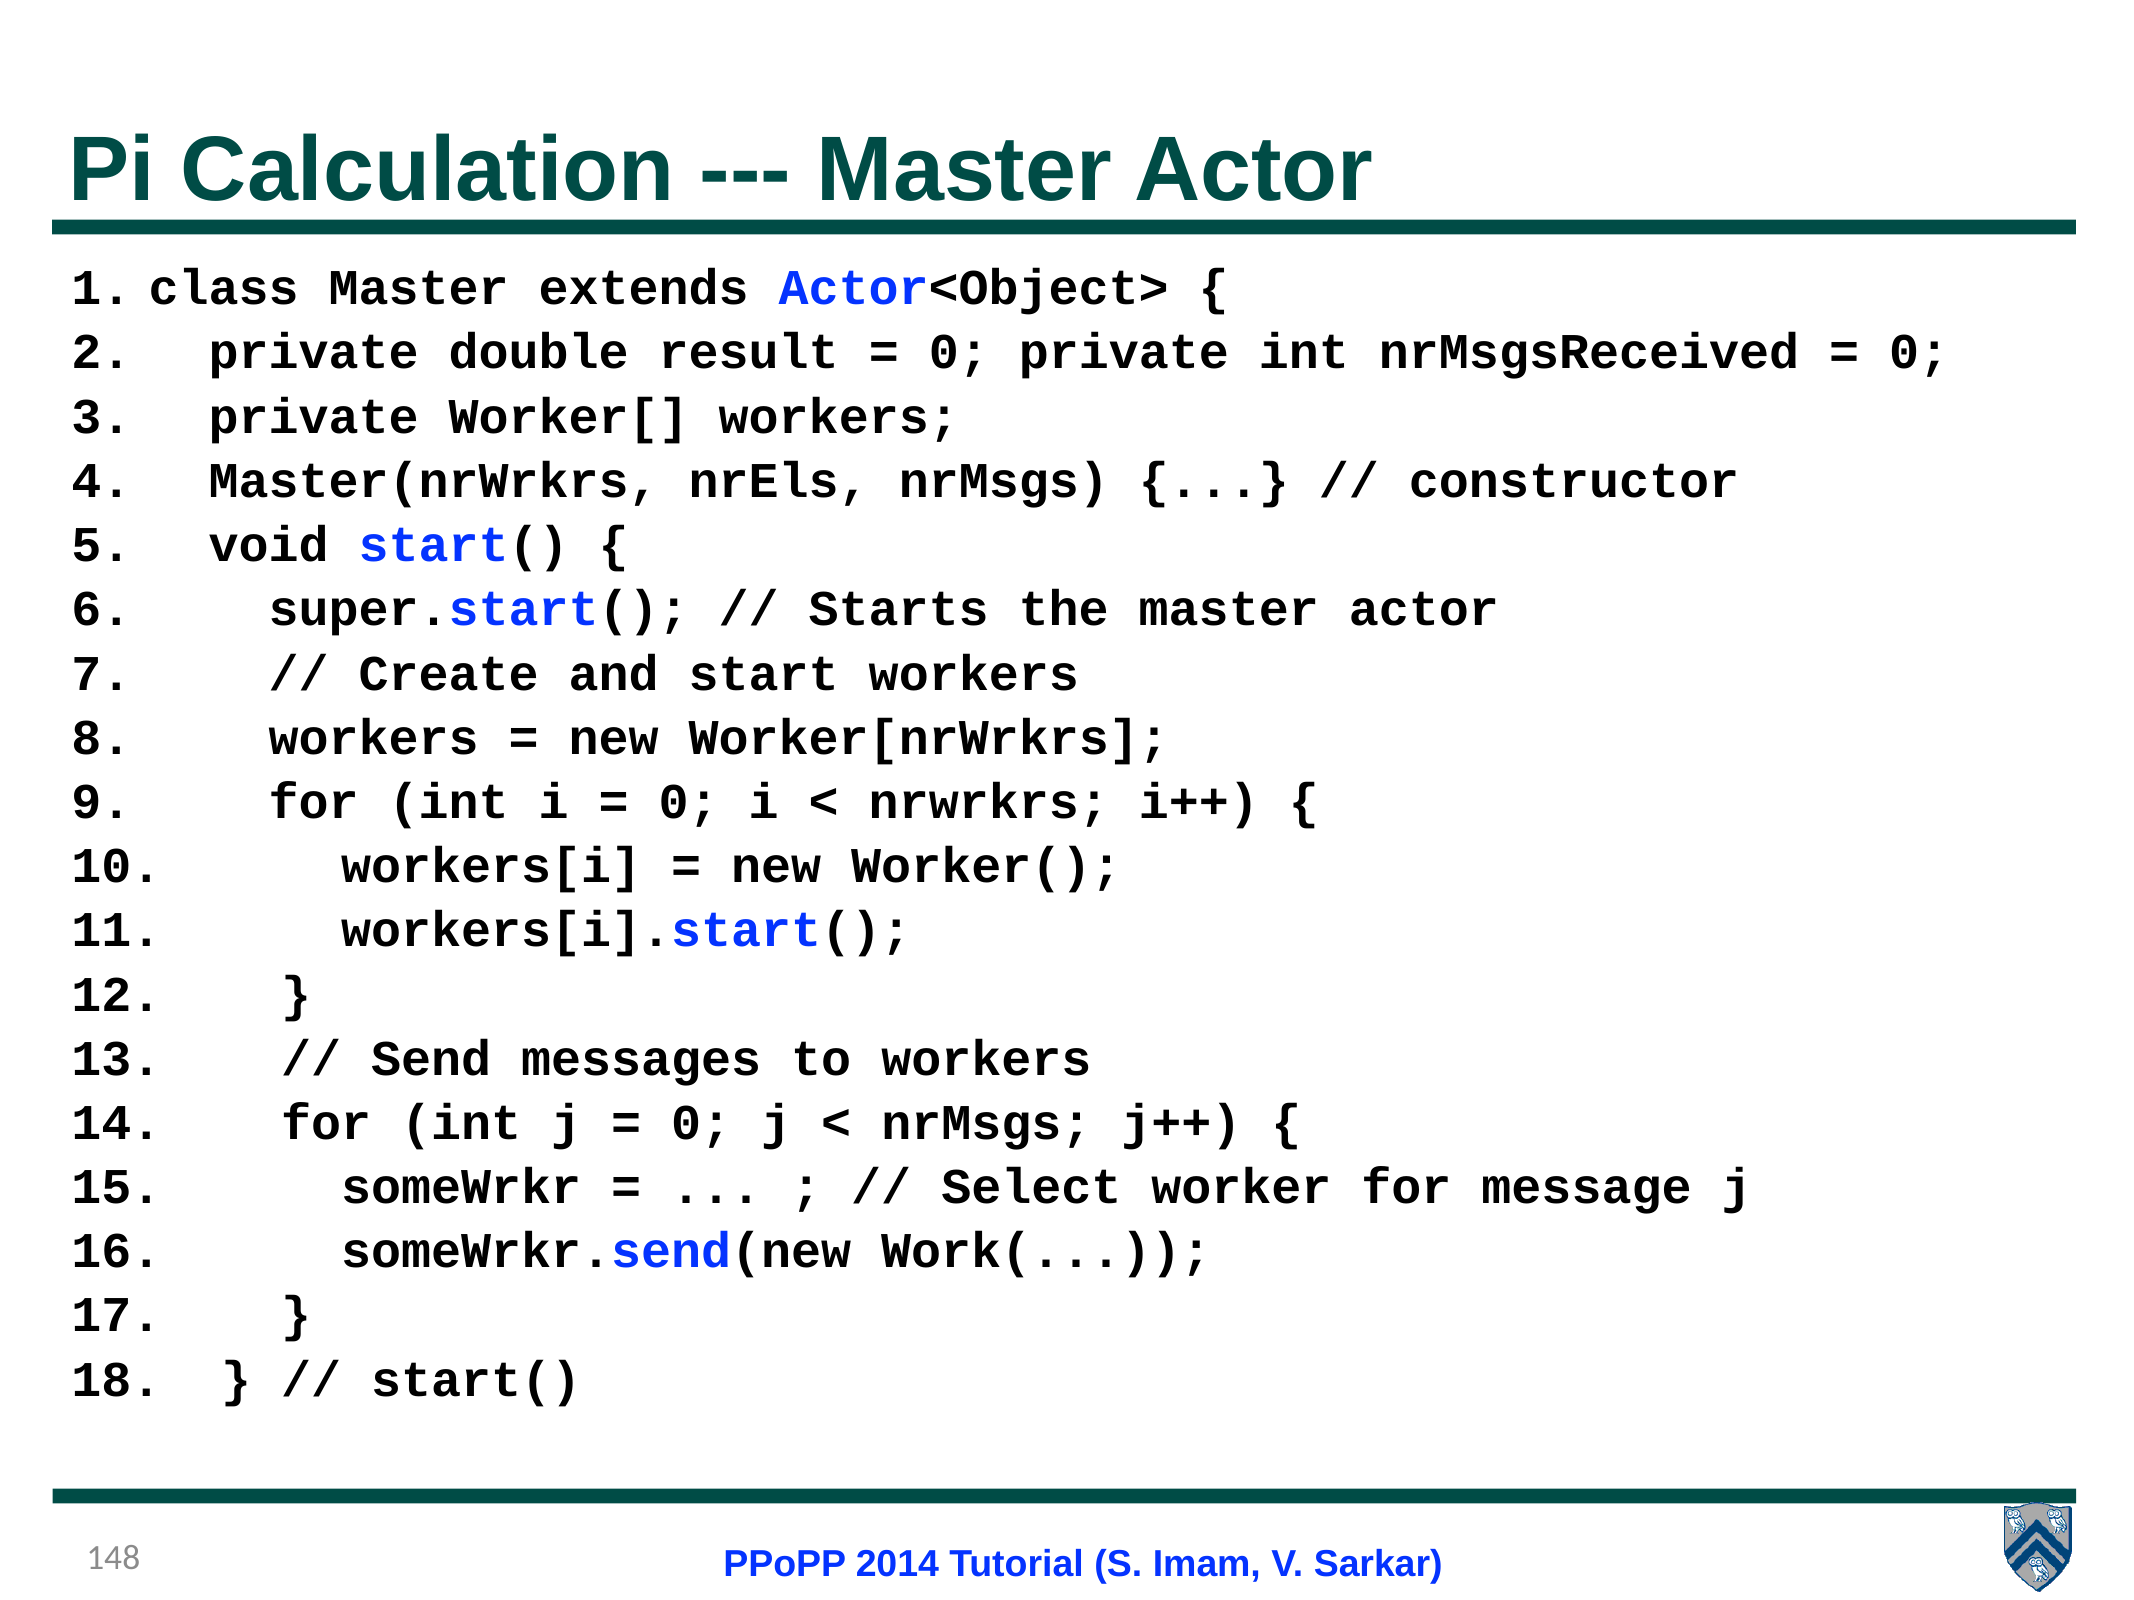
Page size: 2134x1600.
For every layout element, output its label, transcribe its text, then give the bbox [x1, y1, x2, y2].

text_box PPoPP 2014 Tutorial (S. Imam, V. Sarkar) [699, 1522, 1467, 1600]
picture [1986, 1497, 2083, 1600]
text_box [52, 1488, 2077, 1504]
text_box class Master extends Actor<Object> { private double result = 0; private int nrMsgsReceived = 0; private Worker[] workers; Master(nrWrkrs, nrEls, nrMsgs) {...} // constructor void start() { super.start(); // Starts the master actor // Create and start workers workers = new Worker[nrWrkrs]; for (int i = 0; i < nrwrkrs; i++) { workers[i] = new Worker(); workers[i].start(); } // Send messages to workers for (int j = 0; j < nrMsgs; j++) { someWrkr = ... ; // Select worker for message j someWrkr.send(new Work(...)); } } // start() [62, 245, 2072, 1415]
slide_number 148 [66, 1520, 156, 1592]
title Pi Calculation --- Master Actor [53, 0, 2063, 229]
text_box [52, 219, 2076, 235]
